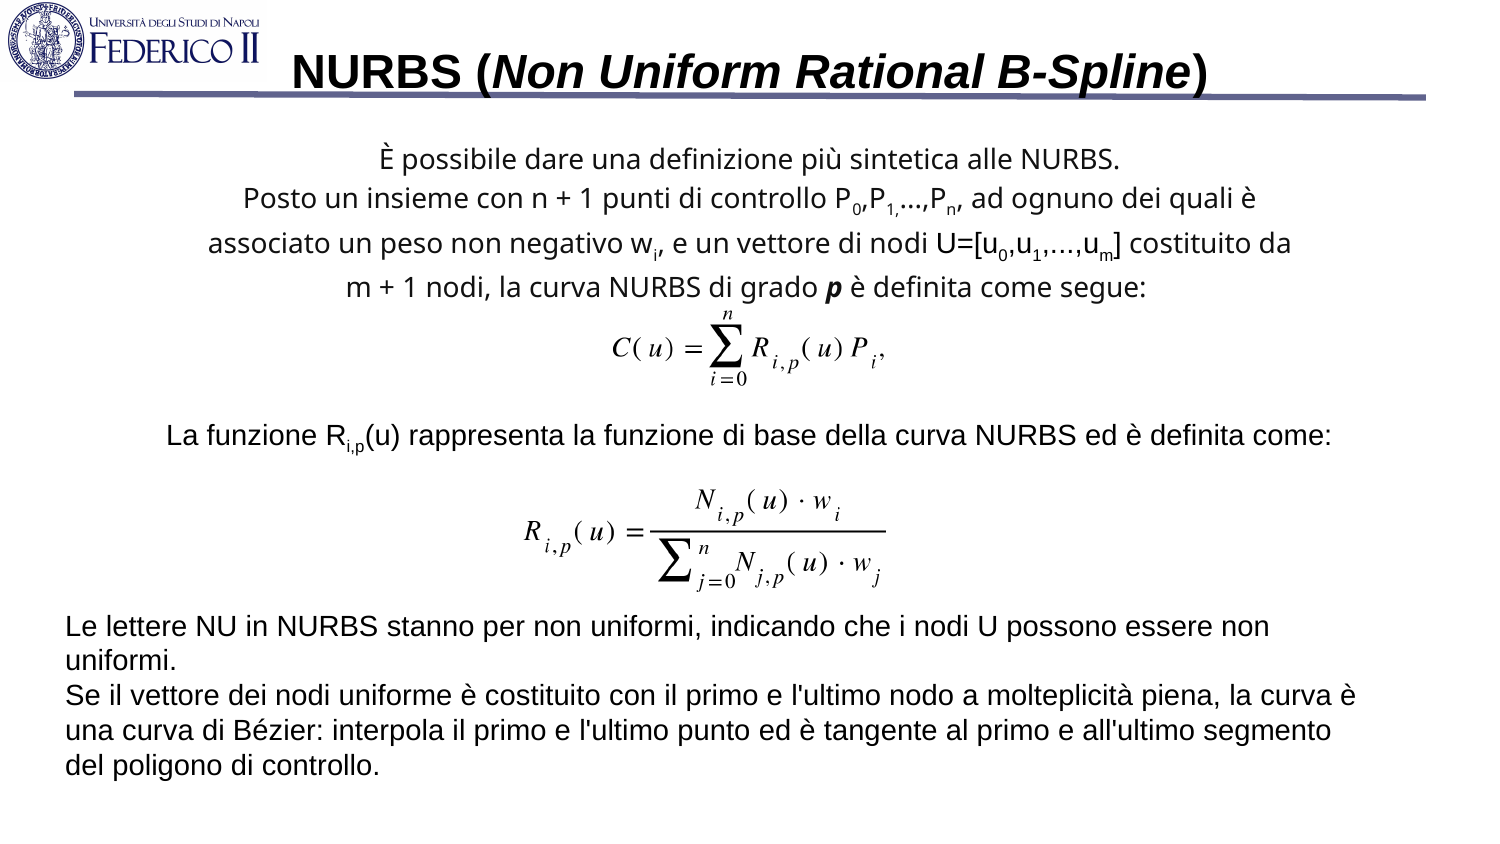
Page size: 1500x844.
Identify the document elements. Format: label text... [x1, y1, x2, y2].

text_box È possibile dare una definizione più sintetica alle NURBS. Posto un insieme con n + 1 punti di controllo P0,P1,...,Pn, ad ognuno dei quali è associato un peso non negativo wi, e un vettore di nodi U=[u0,u1,...,um] costituito da m + 1 nodi, la curva NURBS di grado p è definita come segue: [183, 121, 1317, 319]
text_box Le lettere NU in NURBS stanno per non uniformi, indicando che i nodi U possono essere non uniformi. Se il vettore dei nodi uniforme è costituito con il primo e l'ultimo nodo a molteplicità piena, la curva è una curva di Bézier: interpola il primo e l'ultimo punto ed è tangente al primo e all'ultimo segmento del poligono di controllo. [50, 591, 1380, 797]
text_box NURBS (Non Uniform Rational B-Spline) [267, 25, 1243, 92]
picture [0, 0, 267, 82]
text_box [73, 93, 1426, 98]
text_box La funzione Ri,p(u) rappresenta la funzione di base della curva NURBS ed è definita come: [131, 395, 1369, 472]
picture [515, 489, 889, 593]
picture [611, 305, 889, 409]
